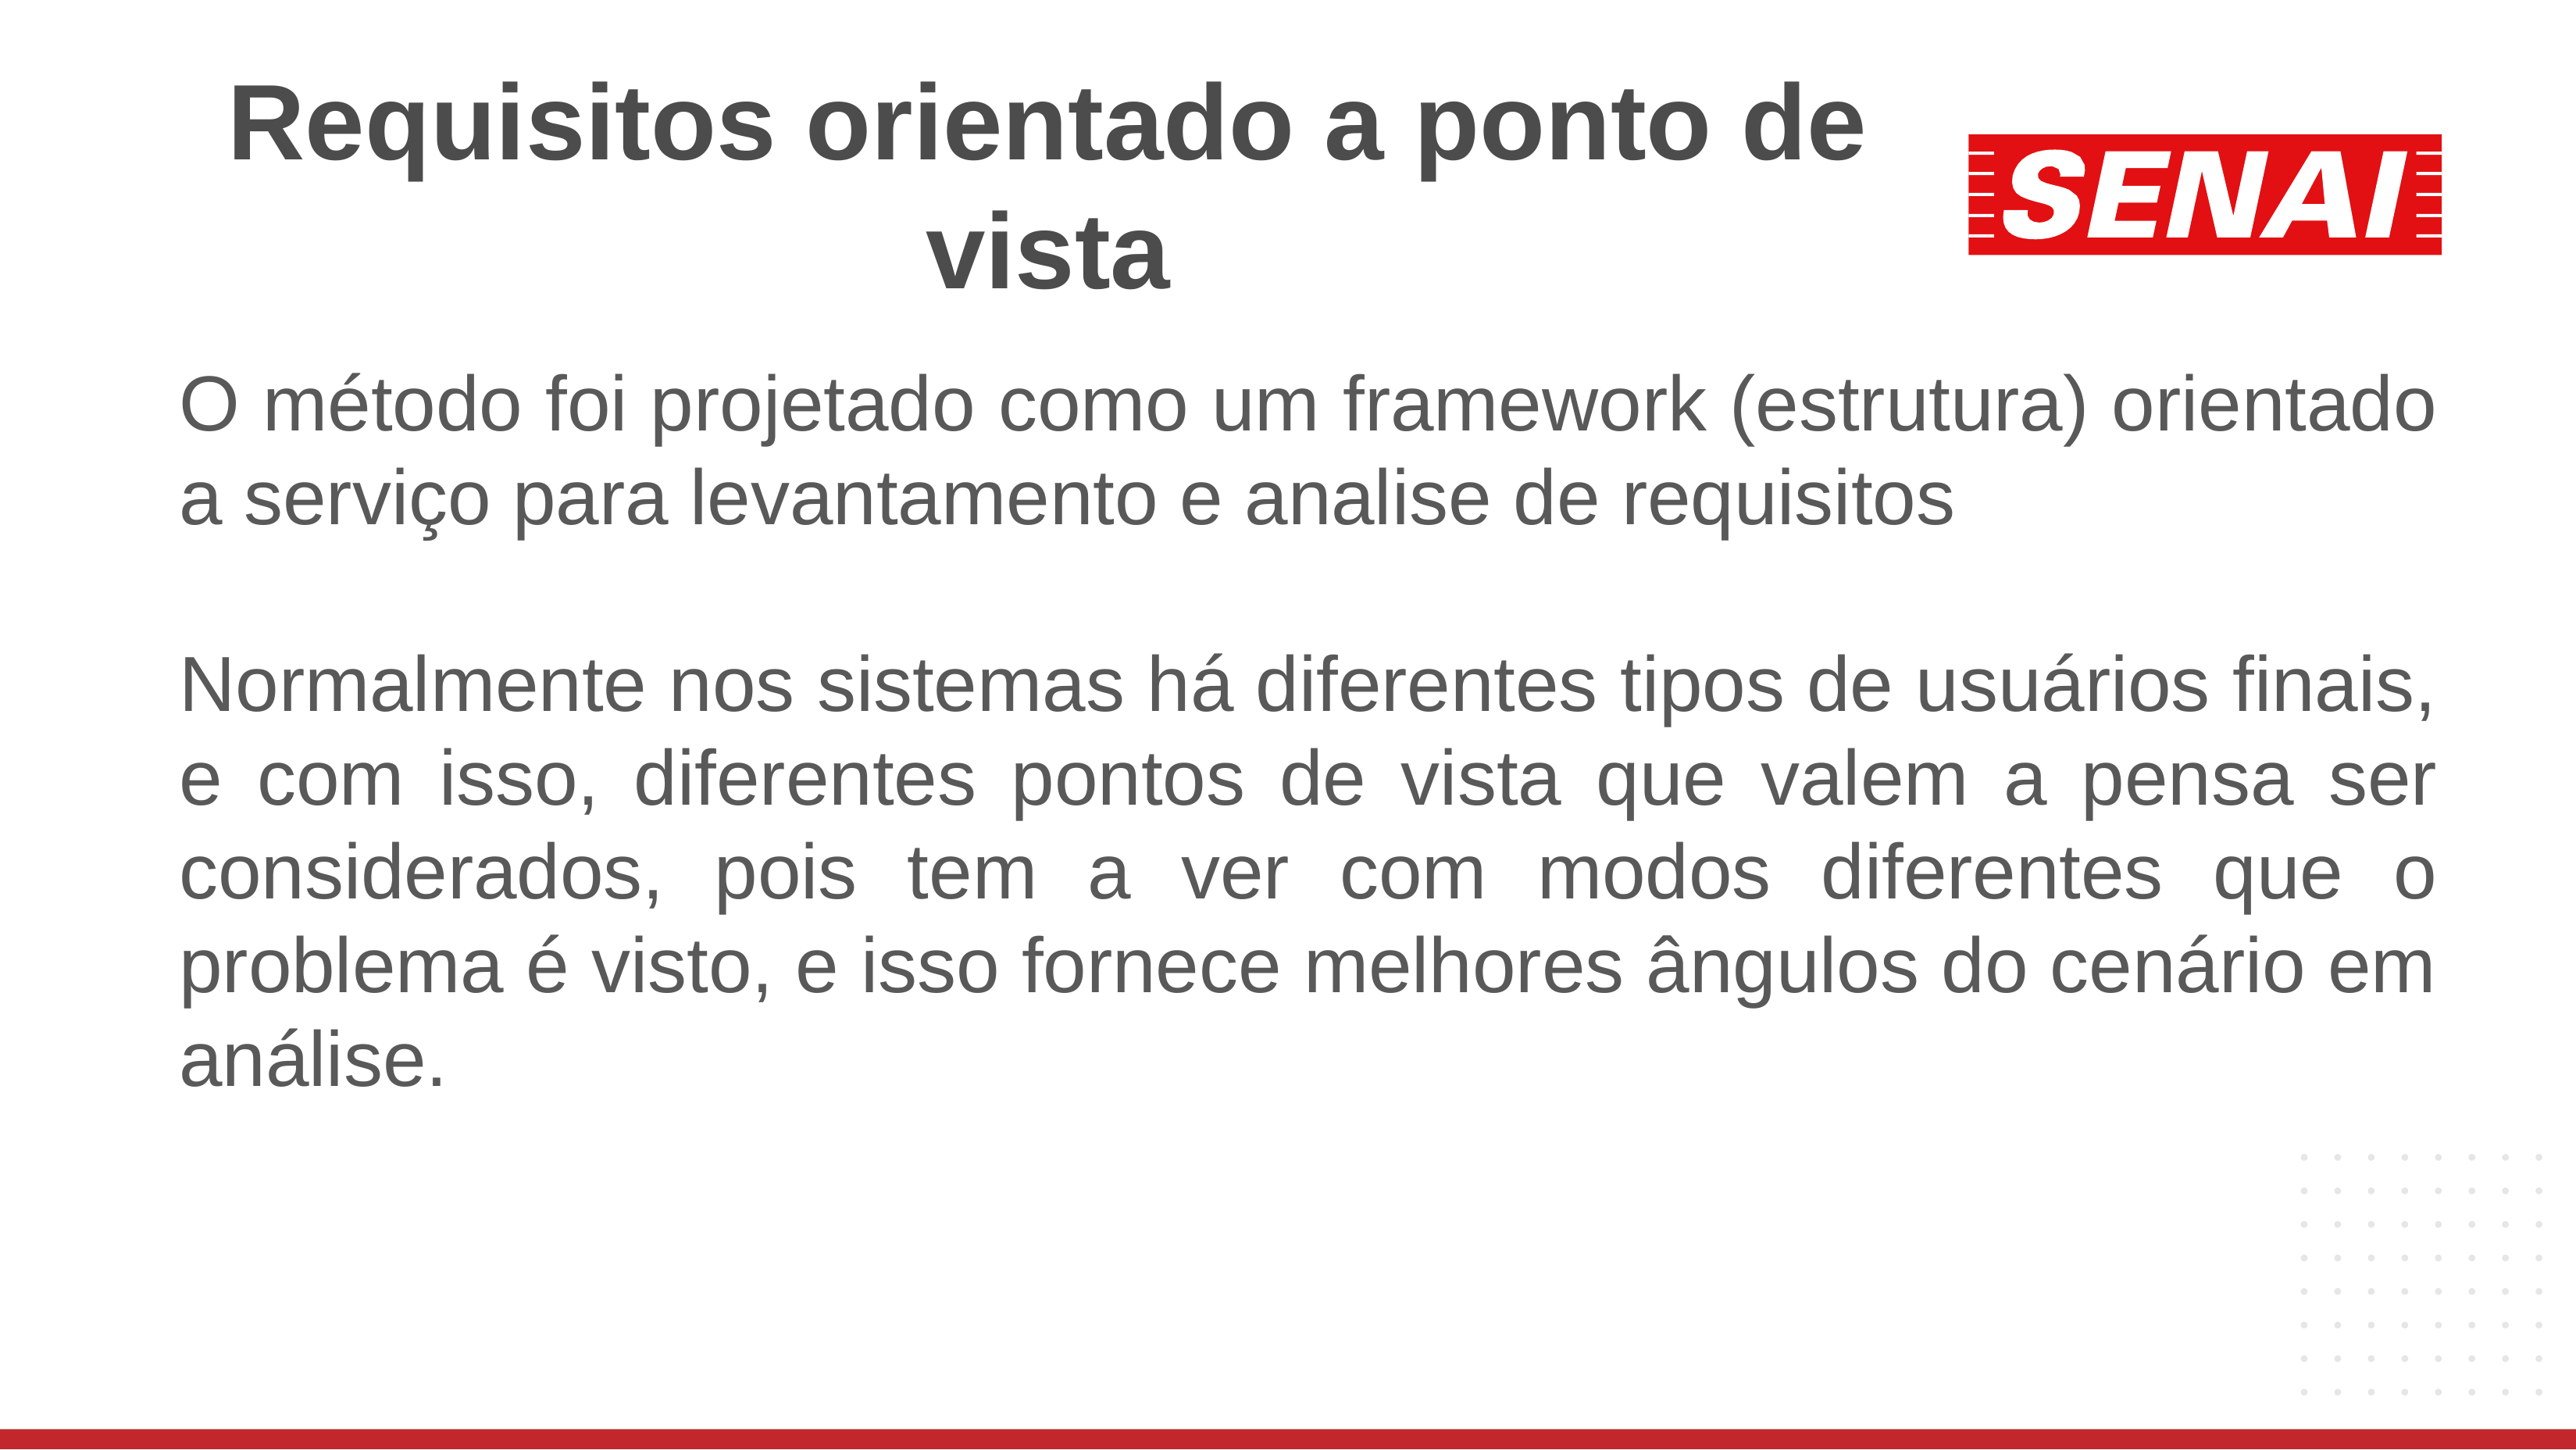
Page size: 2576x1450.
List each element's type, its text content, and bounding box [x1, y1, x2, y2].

text_box [2435, 1221, 2442, 1228]
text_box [1968, 134, 2442, 255]
text_box [2300, 1288, 2308, 1295]
text_box [2300, 1321, 2308, 1329]
text_box [2535, 1254, 2542, 1262]
text_box [2367, 1355, 2375, 1362]
text_box [2435, 1288, 2442, 1295]
text_box [2334, 1221, 2342, 1228]
text_box O método foi projetado como um framework (estrutura) orientado a serviço para levantamento e analise de requisitos Normalmente nos sistemas há diferentes tipos de usuários finais, e com isso, diferentes pontos de vista que valem a pensa ser considerados, pois tem a ver com modos diferentes que o problema é visto, e isso fornece melhores ângulos do cenário em análise. [167, 346, 2451, 1202]
text_box [2535, 1321, 2542, 1329]
text_box [2535, 1355, 2542, 1362]
text_box [2401, 1355, 2409, 1362]
text_box [2468, 1188, 2476, 1195]
text_box [0, 1429, 2576, 1449]
text_box [2468, 1288, 2476, 1295]
text_box [2535, 1288, 2542, 1295]
text_box [2401, 1221, 2409, 1228]
text_box [2401, 1388, 2409, 1396]
text_box [2334, 1321, 2342, 1329]
text_box [2502, 1355, 2509, 1362]
text_box [2435, 1254, 2442, 1262]
text_box [2334, 1288, 2342, 1295]
text_box [2367, 1221, 2375, 1228]
text_box [2502, 1188, 2509, 1195]
text_box [2401, 1288, 2409, 1295]
text_box [2334, 1355, 2342, 1362]
text_box [2502, 1288, 2509, 1295]
text_box [2300, 1221, 2308, 1228]
text_box [2535, 1154, 2542, 1161]
text_box [2502, 1154, 2509, 1161]
text_box [2502, 1221, 2509, 1228]
text_box [2435, 1388, 2442, 1396]
text_box [2401, 1321, 2409, 1329]
text_box [2300, 1388, 2308, 1396]
text_box [2435, 1321, 2442, 1329]
text_box [2502, 1254, 2509, 1262]
text_box [2535, 1388, 2542, 1396]
text_box [2468, 1154, 2476, 1161]
text_box [2535, 1221, 2542, 1228]
text_box [2468, 1355, 2476, 1362]
text_box [2300, 1355, 2308, 1362]
text_box [2300, 1254, 2308, 1262]
text_box [2468, 1388, 2476, 1396]
text_box [2468, 1221, 2476, 1228]
text_box [2535, 1188, 2542, 1195]
text_box [2435, 1355, 2442, 1362]
text_box [2468, 1254, 2476, 1262]
text_box [2367, 1321, 2375, 1329]
text_box [2334, 1388, 2342, 1396]
text_box [2367, 1388, 2375, 1396]
text_box [2502, 1388, 2509, 1396]
text_box [2367, 1288, 2375, 1295]
text_box [2367, 1254, 2375, 1262]
text_box [2334, 1254, 2342, 1262]
title Requisitos orientado a ponto de vista [156, 51, 1940, 311]
text_box [2502, 1321, 2509, 1329]
text_box [2468, 1321, 2476, 1329]
text_box [2401, 1254, 2409, 1262]
